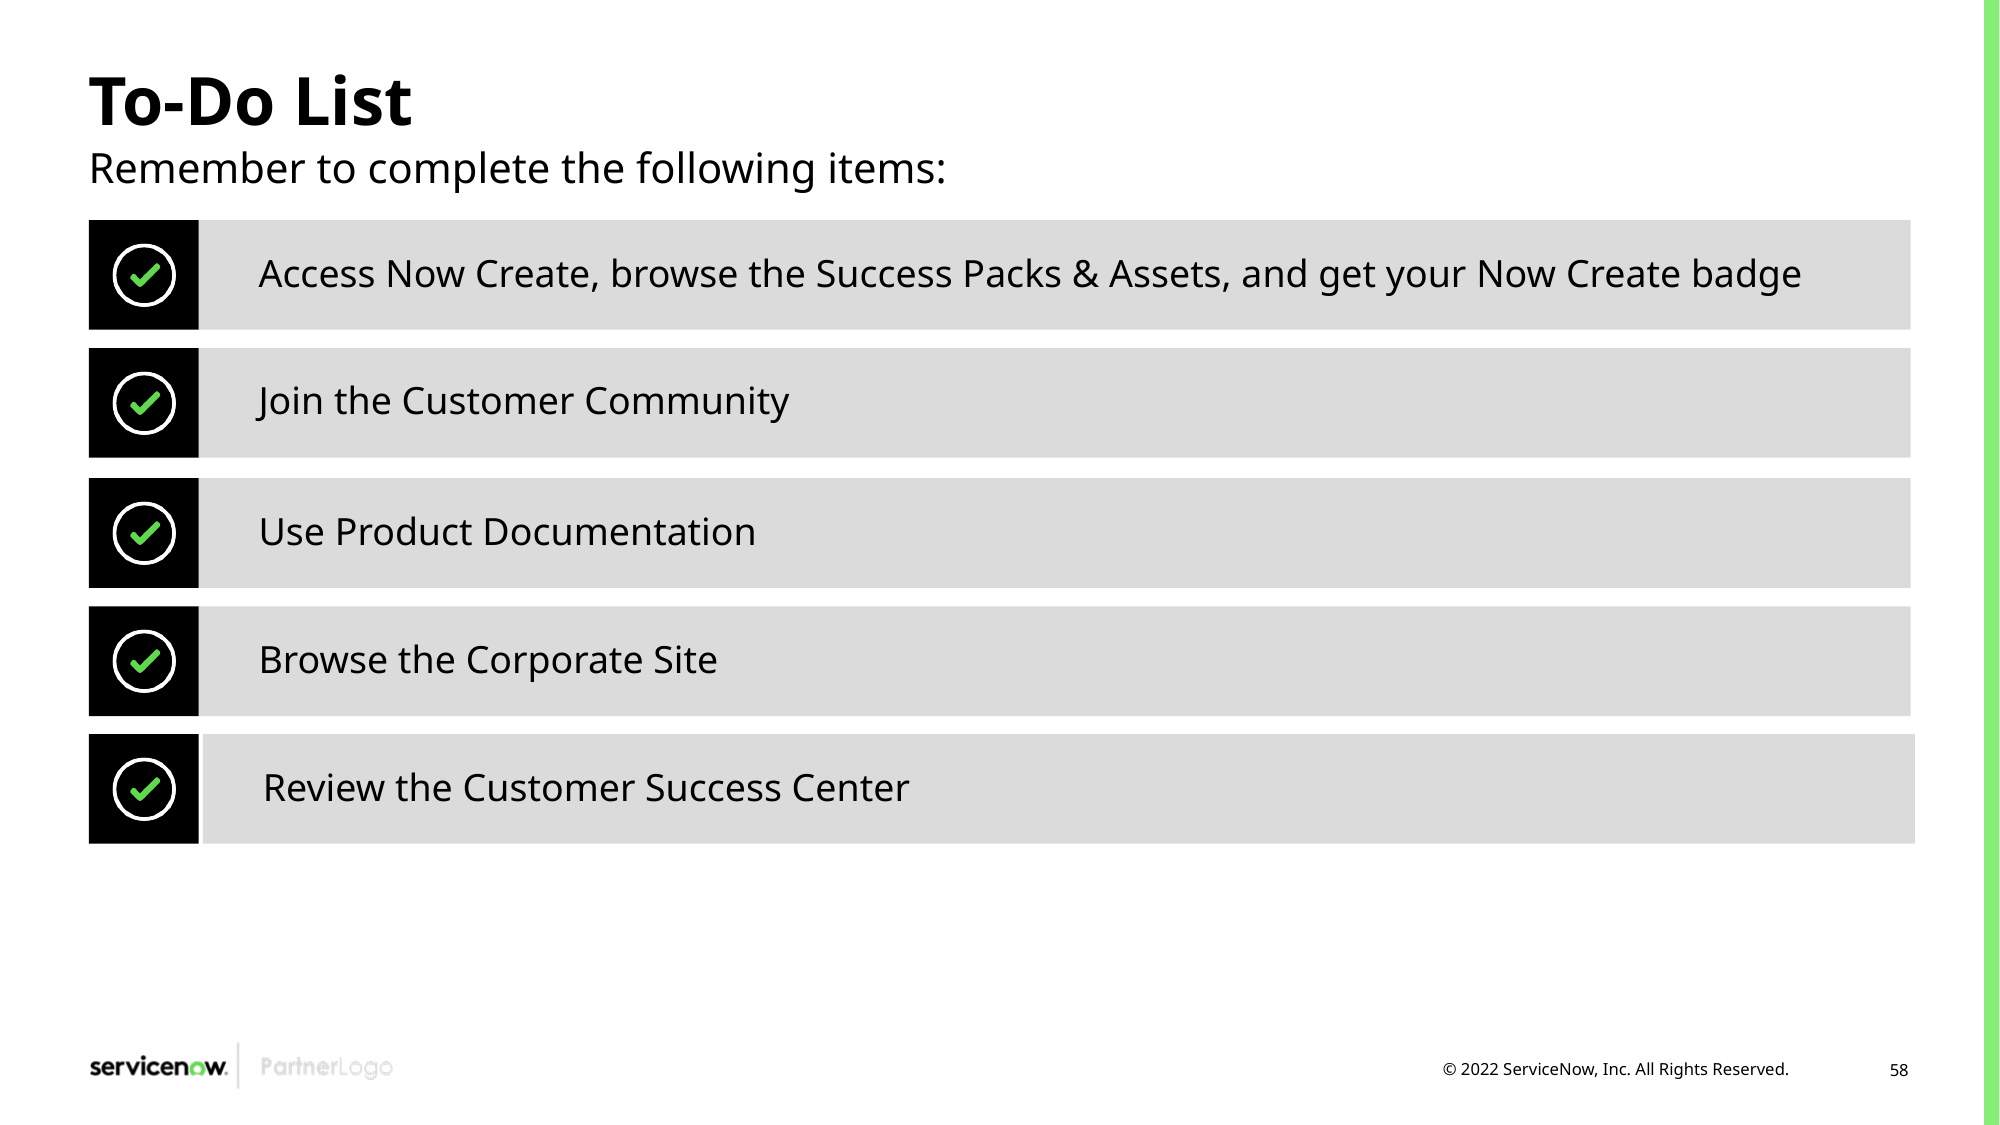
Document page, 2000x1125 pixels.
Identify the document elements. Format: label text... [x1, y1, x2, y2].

text_box Review the Customer Success Center [202, 733, 1916, 845]
picture [109, 241, 178, 309]
title To-Do List [73, 51, 1910, 134]
picture [109, 369, 178, 437]
text_box Join the Customer Community [200, 347, 1912, 459]
picture [78, 1034, 402, 1093]
text_box [88, 347, 200, 459]
text_box [88, 219, 200, 331]
text_box Browse the Corporate Site [200, 605, 1912, 717]
text_box [88, 477, 200, 589]
list Remember to complete the following items: [73, 134, 1910, 194]
text_box Use Product Documentation [200, 477, 1912, 589]
picture [109, 627, 178, 695]
picture [109, 499, 178, 567]
text_box Access Now Create, browse the Success Packs & Assets, and get your Now Create badge [200, 219, 1912, 331]
text_box [88, 733, 200, 845]
picture [109, 755, 178, 823]
text_box [88, 605, 200, 717]
